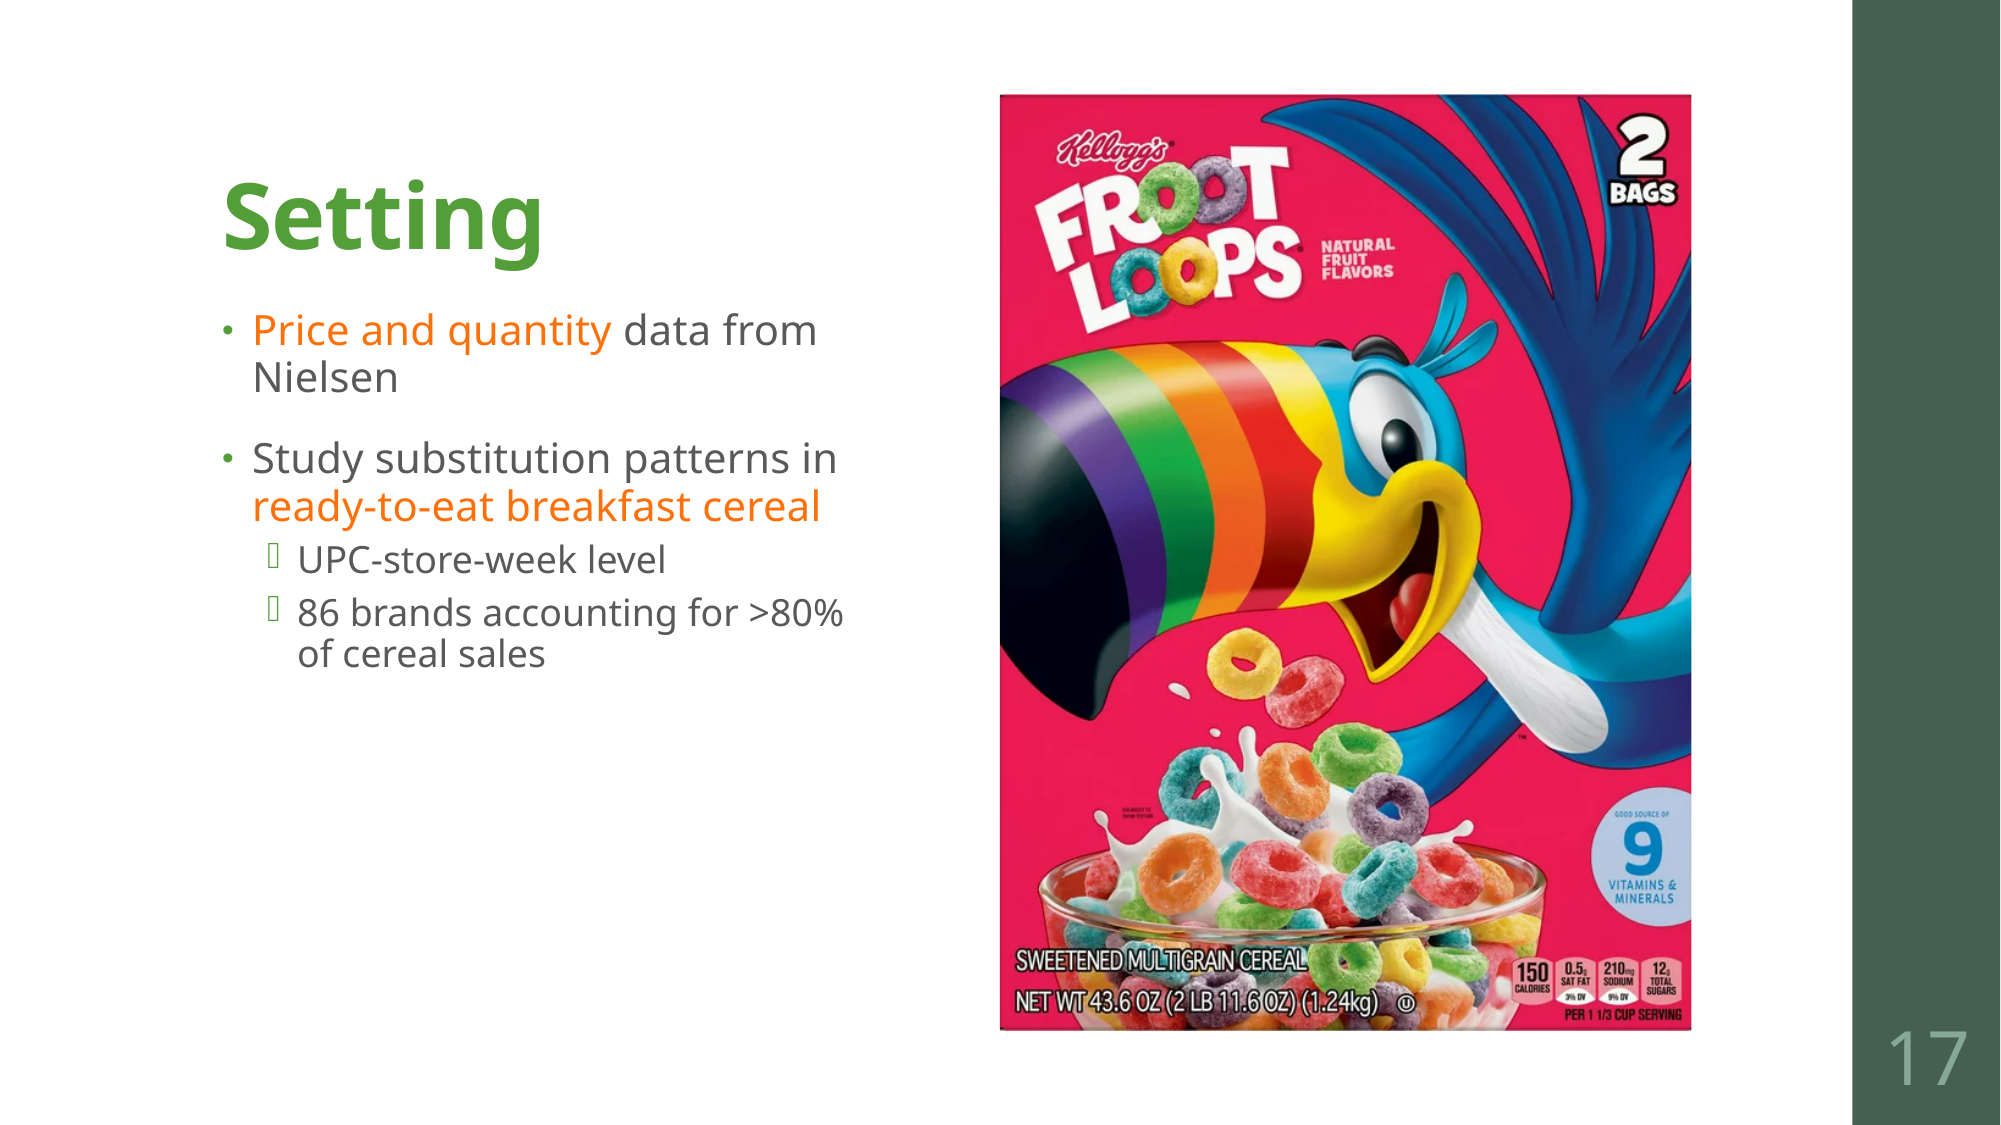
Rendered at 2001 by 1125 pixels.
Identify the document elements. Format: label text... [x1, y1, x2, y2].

slide_number 17 [1852, 1012, 2000, 1110]
picture [999, 93, 1692, 1031]
title Setting [206, 43, 1797, 278]
list Price and quantity data from Nielsen Study substitution patterns in ready-to-eat breakfast cereal UPC-store-week level 86 brands accounting for >80% of cereal sales [206, 299, 887, 1014]
picture [1667, 614, 1678, 624]
picture [1577, 664, 1585, 675]
